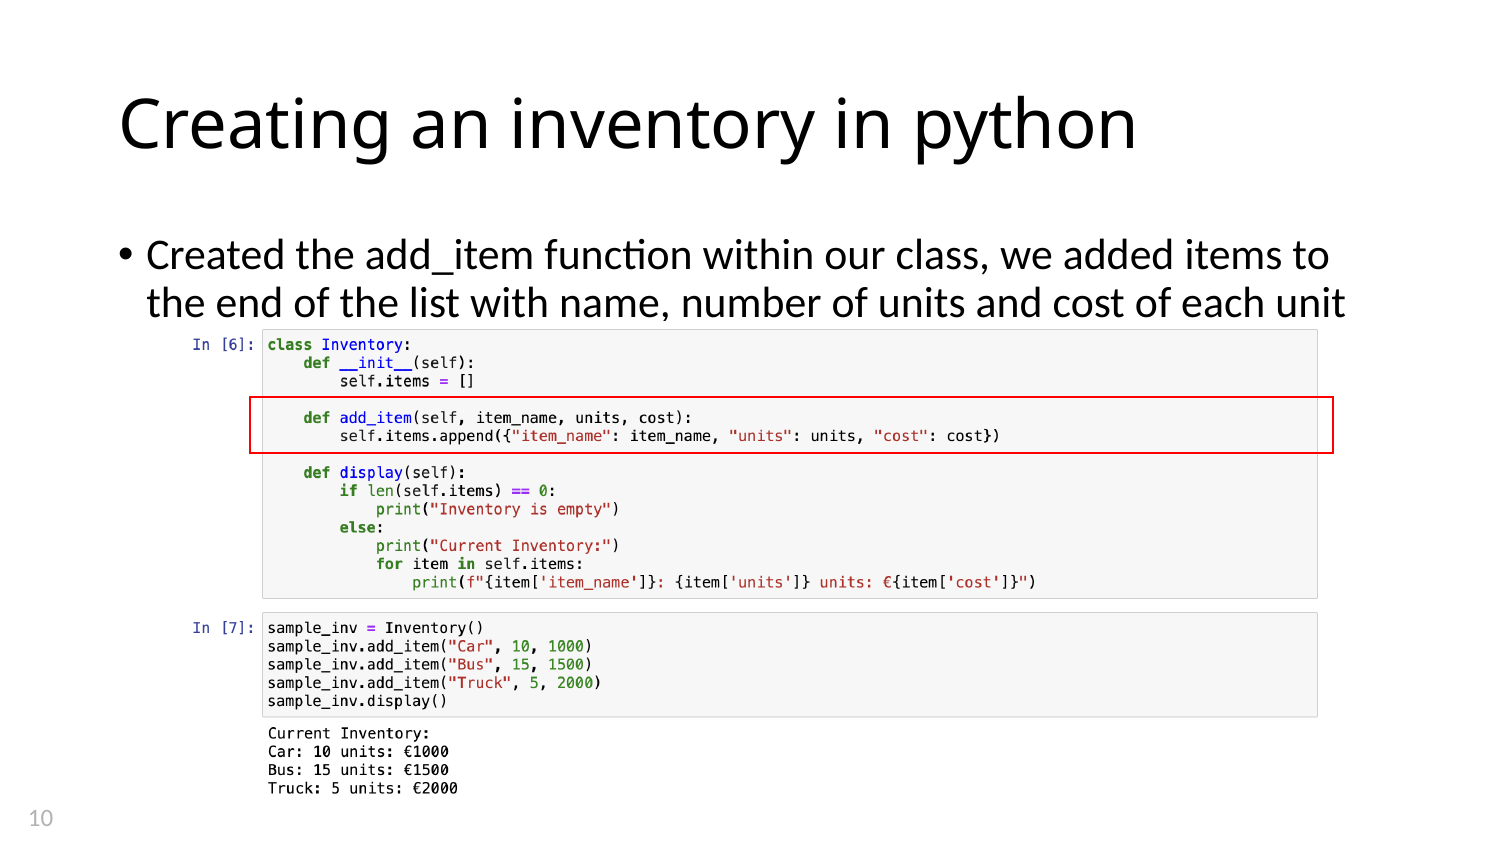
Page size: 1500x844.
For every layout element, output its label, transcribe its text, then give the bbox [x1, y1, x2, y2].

picture [166, 321, 1334, 806]
slide_number 10 [12, 793, 351, 839]
list Created the add_item function within our class, we added items to the end of the list with name, number of units and cost of each unit [103, 224, 1397, 760]
title Creating an inventory in python [103, 44, 1397, 208]
